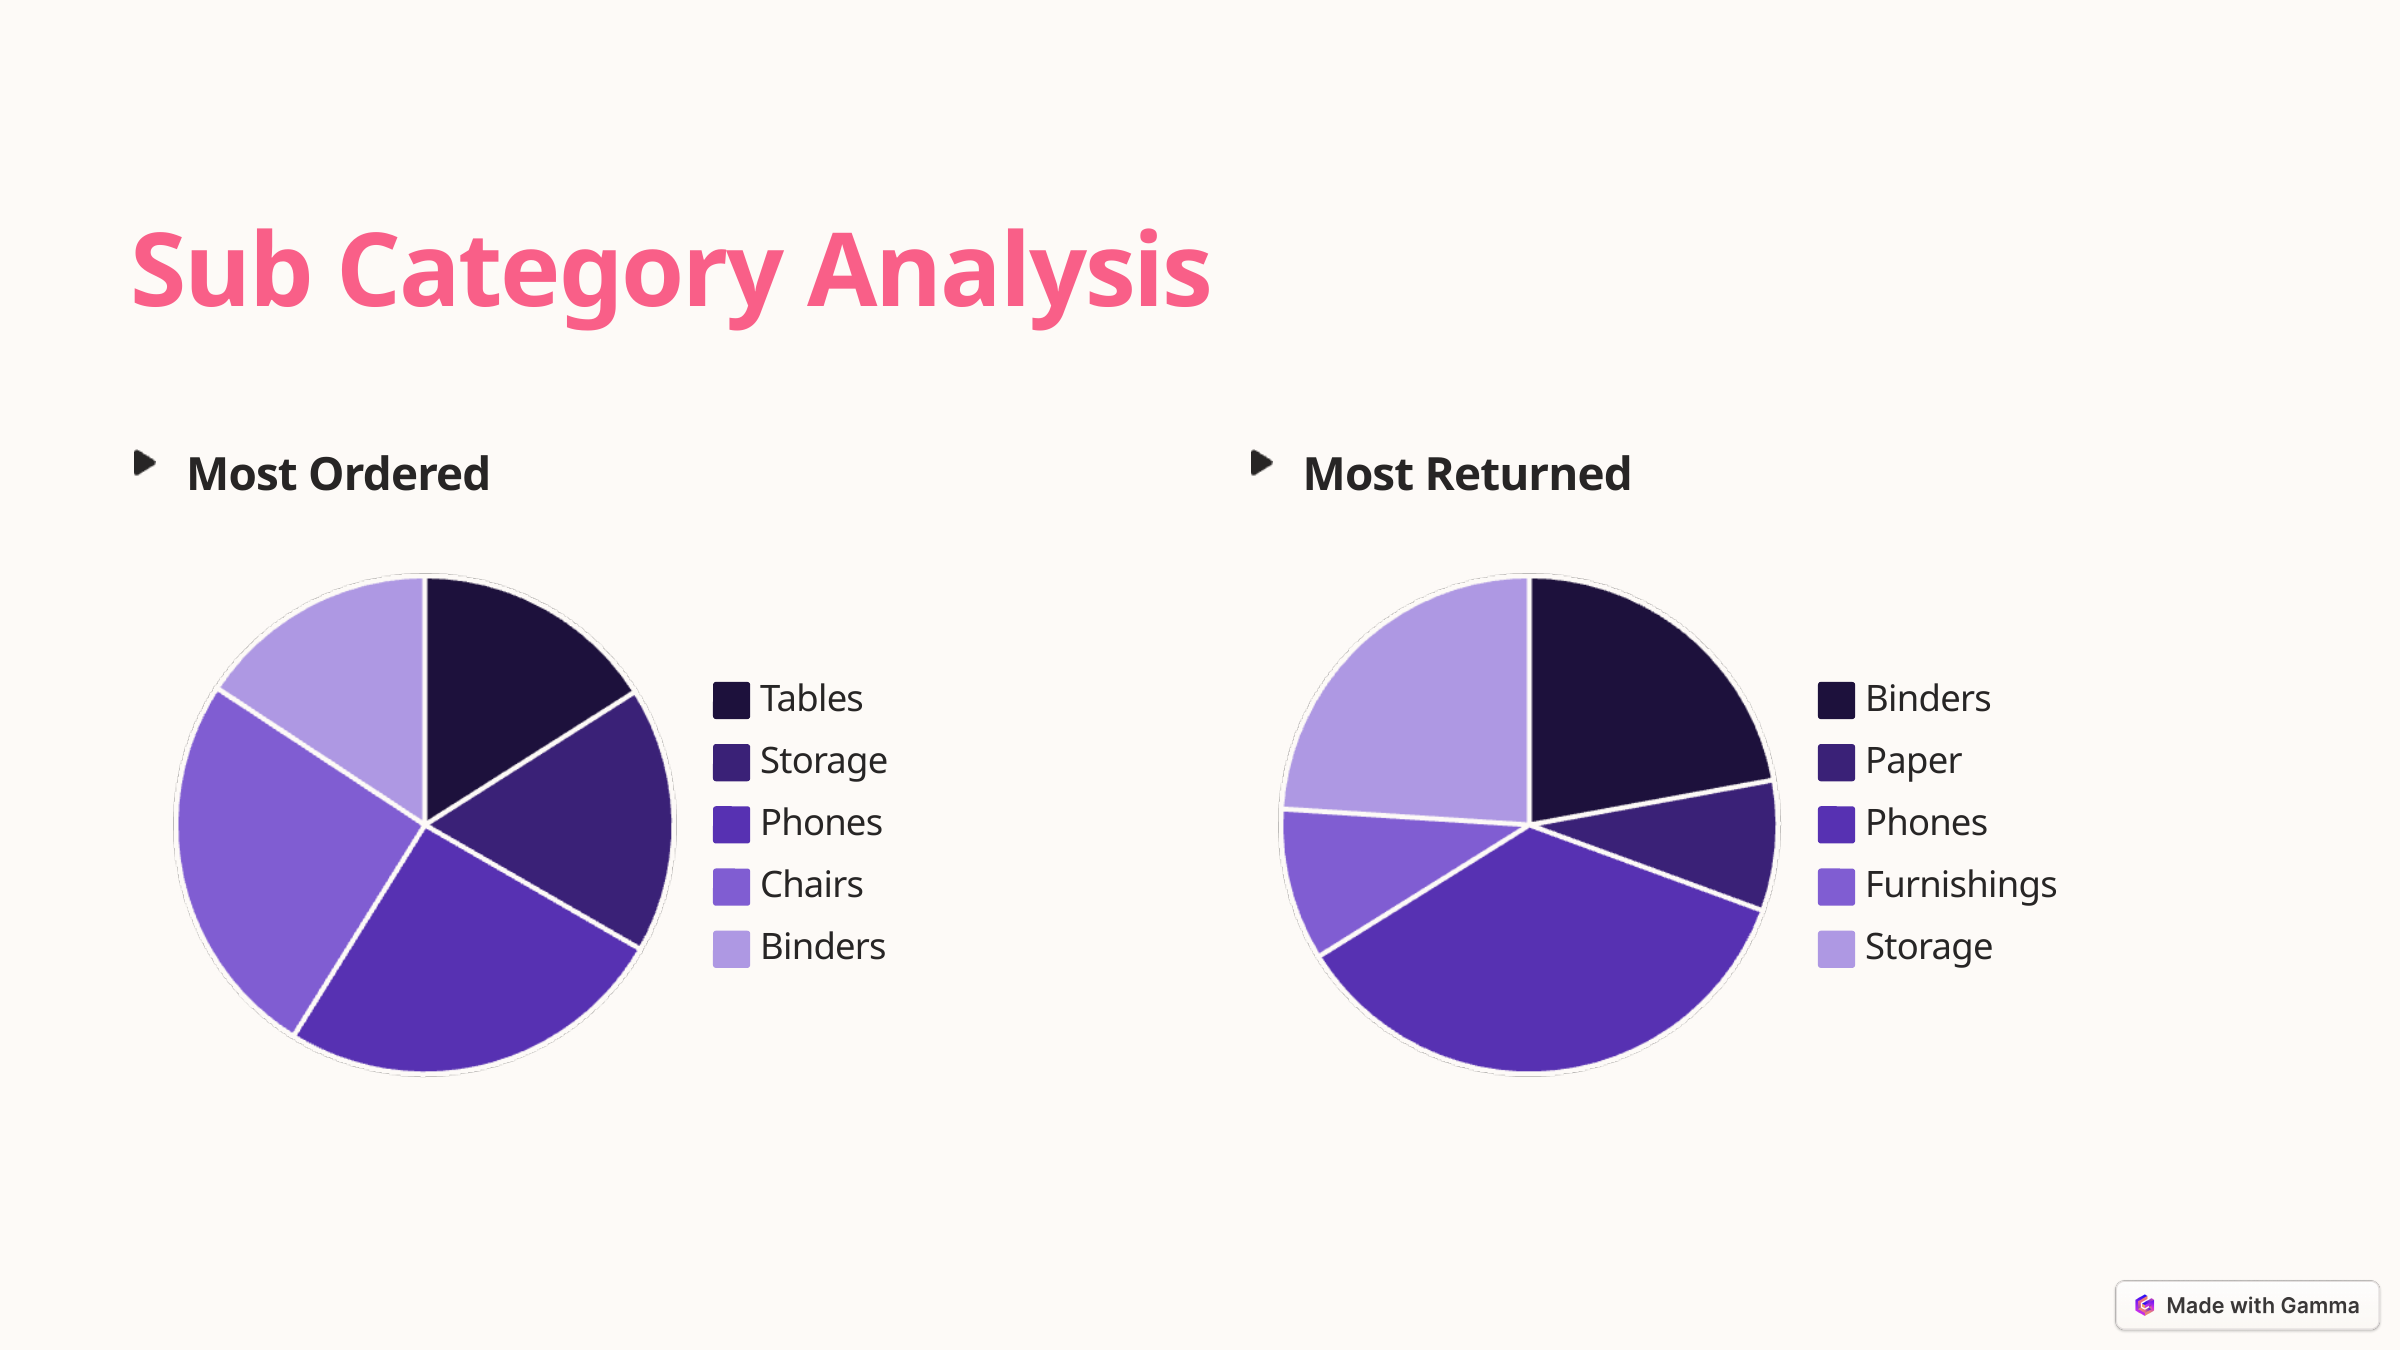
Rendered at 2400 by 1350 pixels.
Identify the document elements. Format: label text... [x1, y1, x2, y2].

text_box Storage [760, 744, 893, 782]
picture [1251, 448, 1273, 477]
text_box [712, 930, 751, 968]
text_box [712, 806, 751, 844]
text_box [712, 681, 751, 720]
text_box Phones [1865, 806, 1992, 844]
text_box Chairs [760, 868, 869, 906]
text_box Tables [760, 681, 871, 720]
picture [141, 541, 709, 1109]
text_box Storage [1865, 930, 1998, 968]
picture [1246, 541, 1814, 1109]
text_box [712, 744, 751, 782]
picture [2106, 1271, 2389, 1339]
text_box [1817, 744, 1856, 782]
text_box Phones [760, 806, 888, 844]
text_box [1817, 806, 1856, 844]
picture [134, 448, 156, 477]
text_box [1817, 681, 1856, 720]
text_box [1817, 930, 1856, 968]
text_box [1817, 868, 1856, 906]
text_box Sub Category Analysis [130, 199, 1154, 328]
text_box Binders [1865, 681, 1994, 720]
text_box Paper [1865, 744, 1965, 782]
text_box Furnishings [1865, 868, 2061, 906]
text_box Binders [760, 930, 889, 968]
text_box Most Returned [1302, 425, 1768, 500]
text_box [712, 868, 751, 906]
text_box Most Ordered [185, 425, 652, 500]
